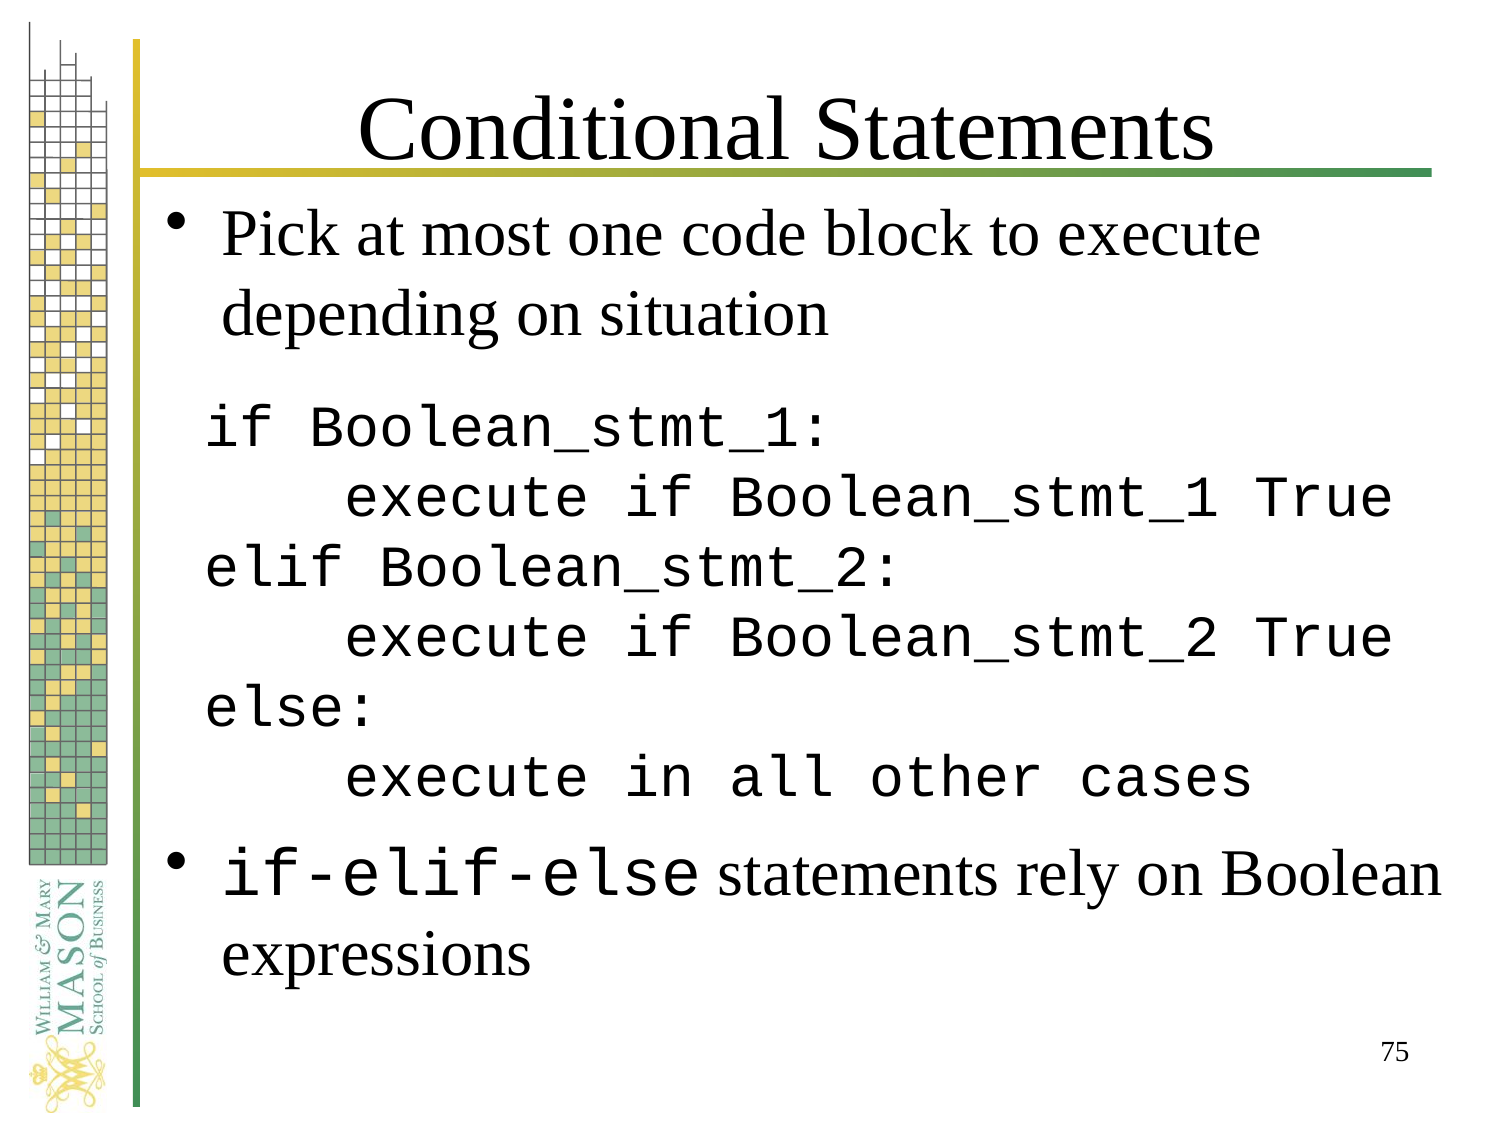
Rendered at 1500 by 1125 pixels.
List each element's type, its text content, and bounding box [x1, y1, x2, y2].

text_box if Boolean_stmt_1: execute if Boolean_stmt_1 True elif Boolean_stmt_2: execute if Boolean_stmt_2 True else: execute in all other cases [189, 380, 1445, 815]
list Pick at most one code block to execute depending on situation if-elif-else statements rely on Boolean expressions [150, 181, 1500, 949]
table_cell Greater than [29, 879, 107, 1113]
title Conditional Statements [150, 45, 1425, 181]
slide_number 75 [1048, 1024, 1426, 1103]
